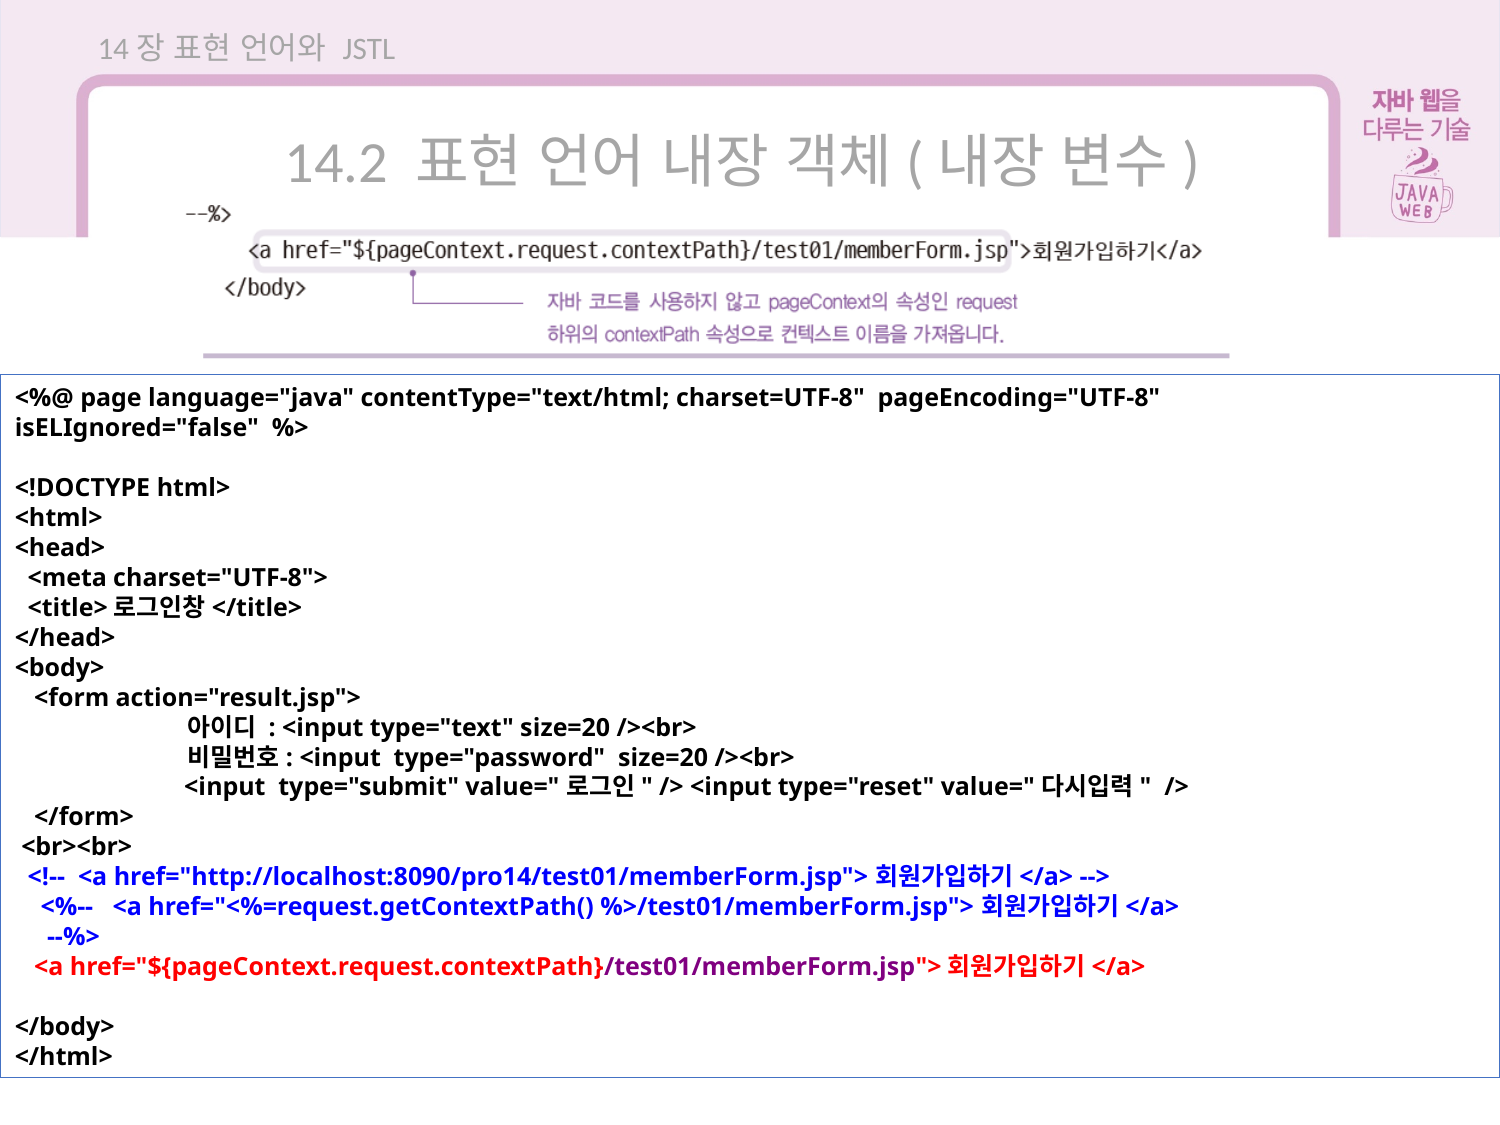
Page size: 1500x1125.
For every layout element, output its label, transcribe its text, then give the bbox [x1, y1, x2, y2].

picture [0, 0, 1500, 374]
text_box 14장 표현 언어와 JSTL [82, 0, 1133, 74]
text_box 14.2 표현 언어 내장 객체(내장 변수) [217, 117, 1268, 202]
picture [0, 1078, 1500, 1125]
text_box <%@ page language="java" contentType="text/html; charset=UTF-8" pageEncoding="UTF-8" isELIgnored="false" %> <!DOCTYPE html> <html> <head> <meta charset="UTF-8"> <title>로그인창</title> </head> <body> <form action="result.jsp"> 아이디 : <input type="text" size=20 /><br> 비밀번호: <input type="password" size=20 /><br> <input type="submit" value="로그인" /> <input type="reset" value="다시입력" /> </form> <br><br> <!-- <a href="http://localhost:8090/pro14/test01/memberForm.jsp">회원가입하기</a> --> <%-- <a href="<%=request.getContextPath() %>/test01/memberForm.jsp">회원가입하기</a> --%> <a href="${pageContext.request.contextPath}/test01/memberForm.jsp">회원가입하기</a> </body> </html> [0, 374, 1500, 1078]
